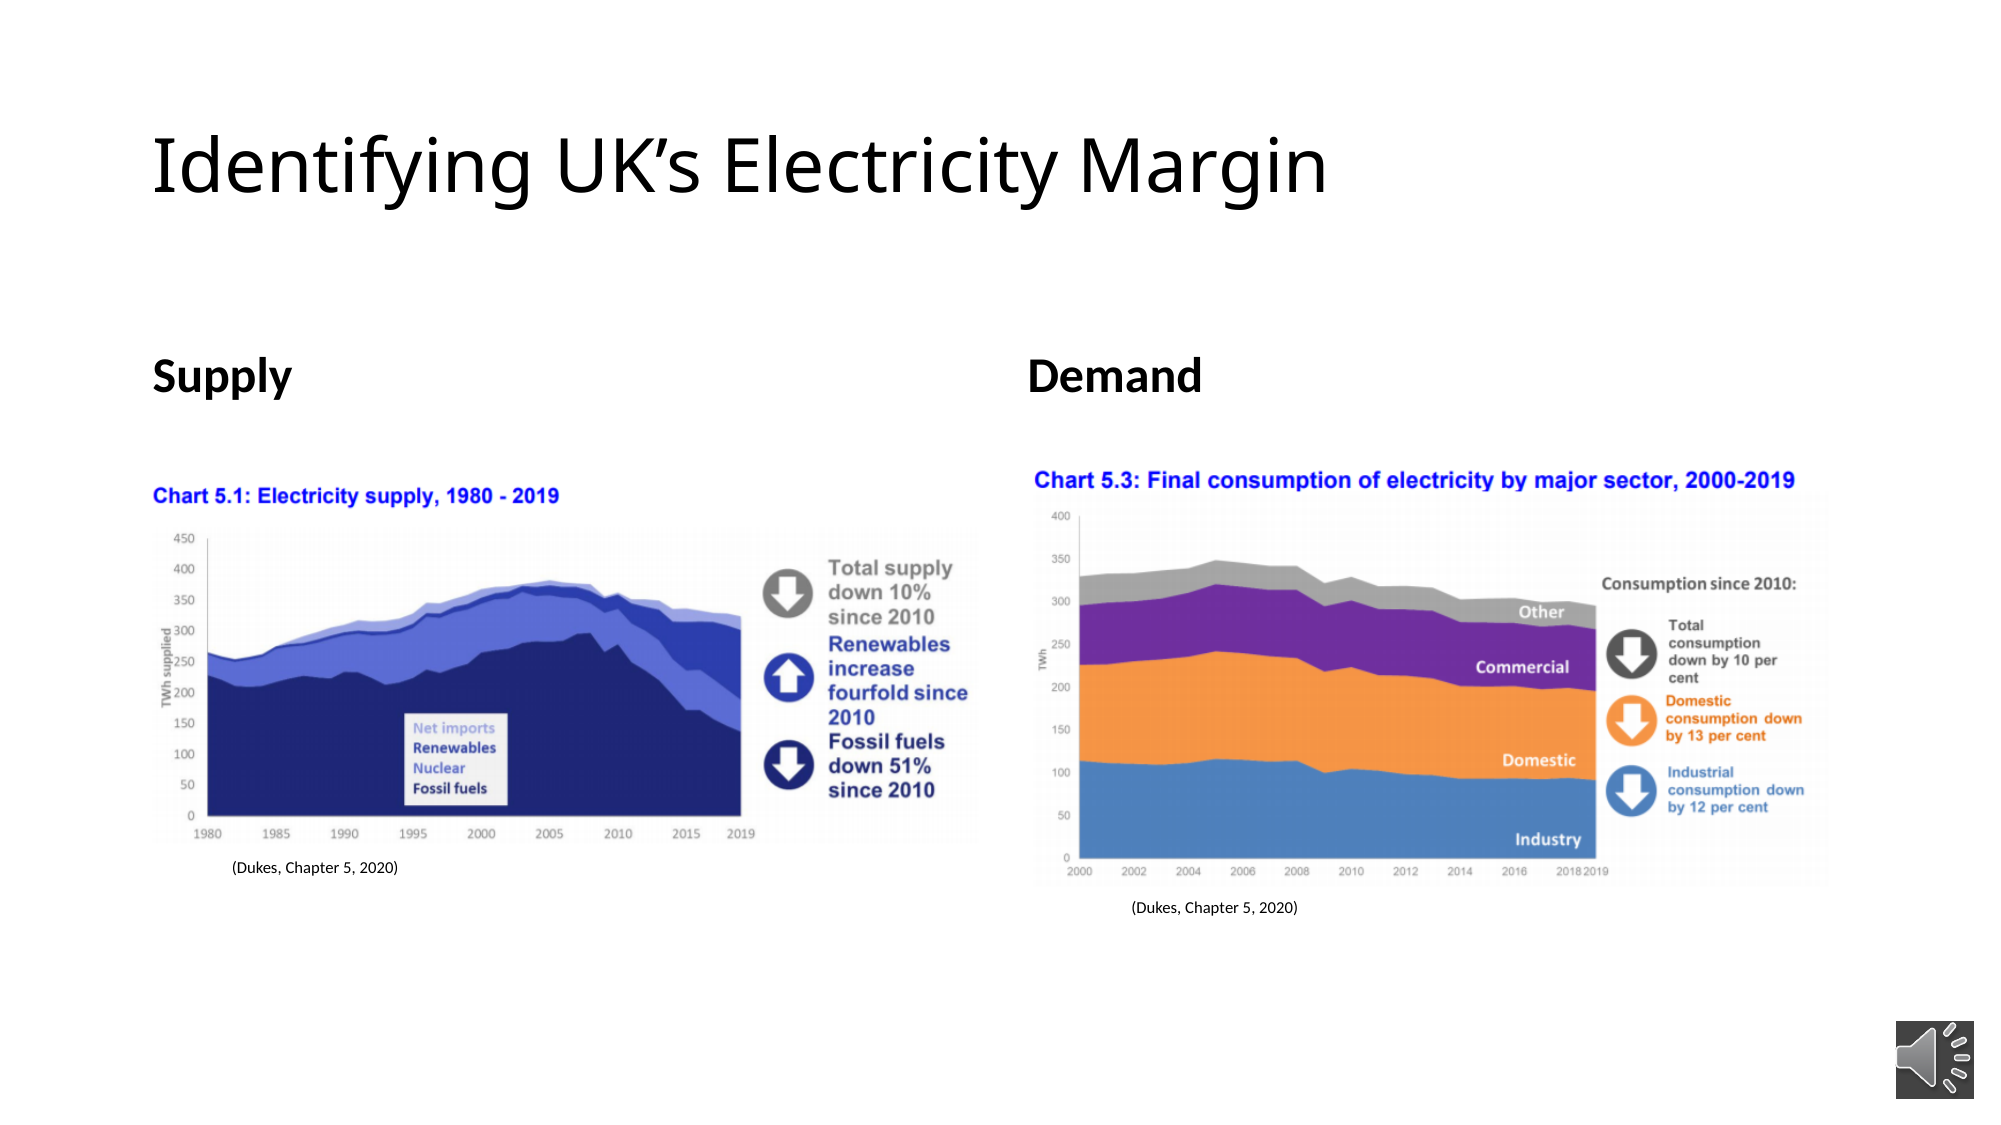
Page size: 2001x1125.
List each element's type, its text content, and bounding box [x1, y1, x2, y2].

title Identifying UK’s Electricity Margin [137, 59, 1863, 278]
picture [143, 473, 979, 850]
picture [1894, 1019, 1975, 1100]
list Supply [137, 275, 984, 411]
text_box (Dukes, Chapter 5, 2020) [1116, 890, 1322, 925]
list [1012, 451, 1863, 890]
text_box (Dukes, Chapter 5, 2020) [217, 850, 422, 884]
list Demand [1012, 275, 1863, 411]
